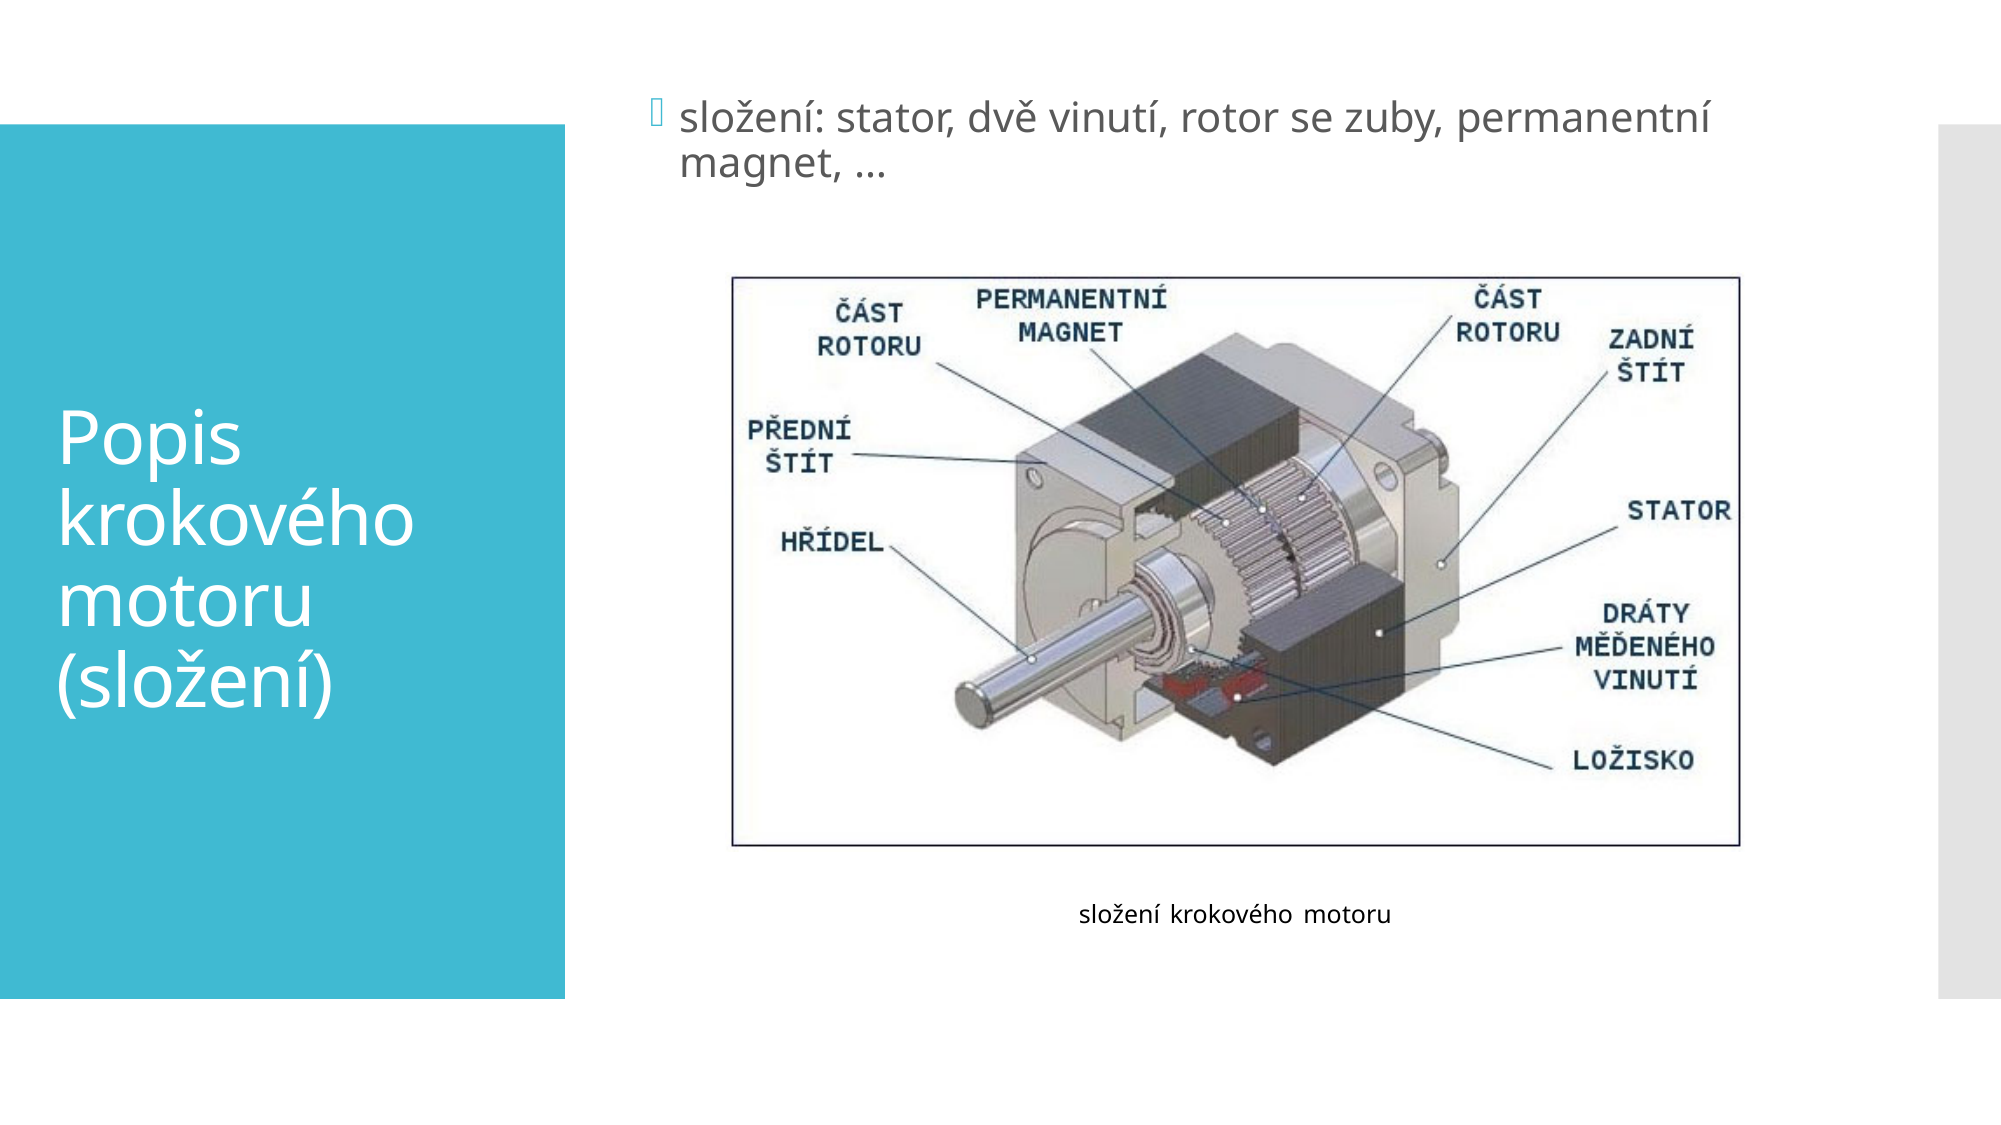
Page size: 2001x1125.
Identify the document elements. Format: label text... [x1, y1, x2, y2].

title Popis krokového motoru (složení) [41, 184, 525, 940]
list složení: stator, dvě vinutí, rotor se zuby, permanentní magnet, … [634, 141, 1835, 982]
text_box složení krokového motoru [725, 878, 1746, 939]
picture [724, 272, 1746, 853]
